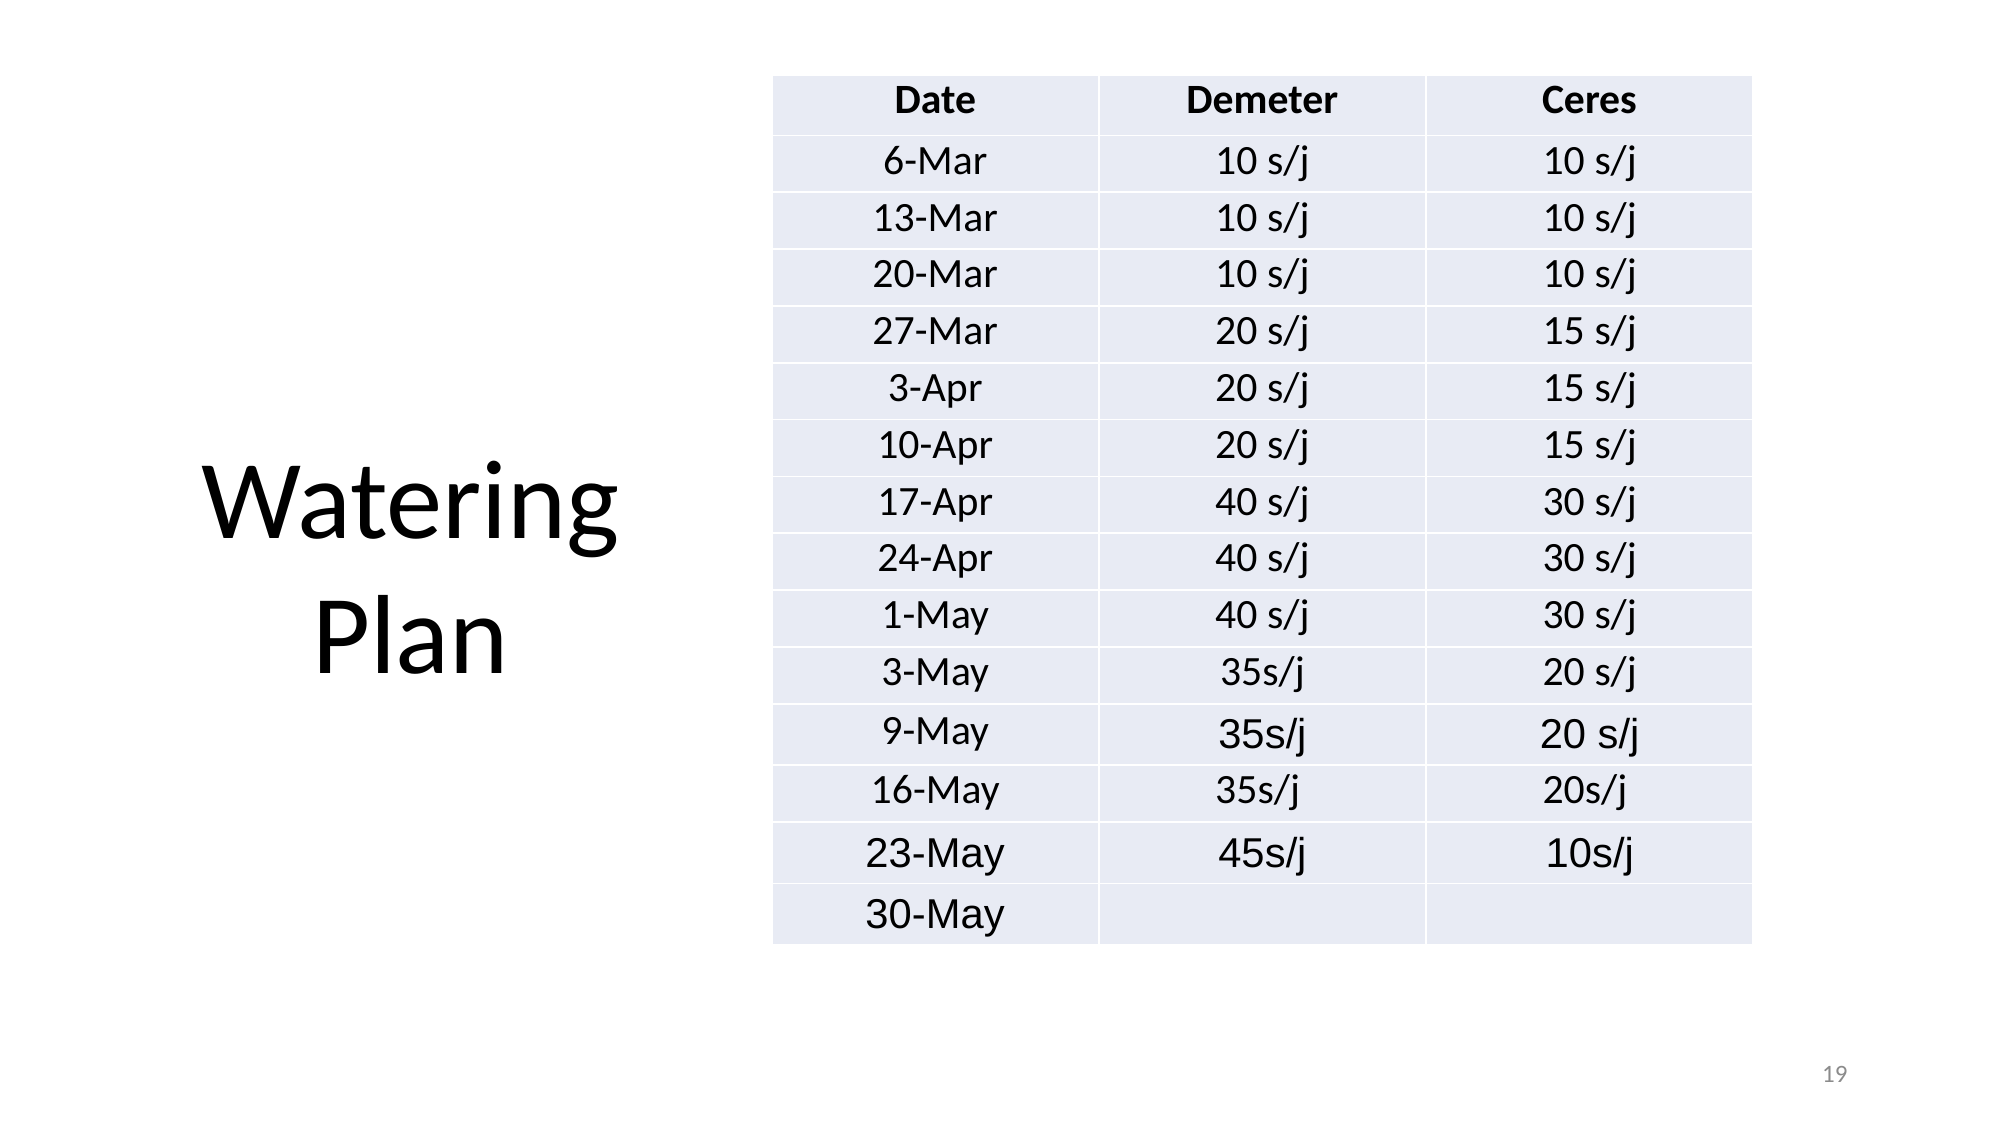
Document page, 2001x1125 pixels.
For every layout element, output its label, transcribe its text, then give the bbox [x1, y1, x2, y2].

table_cell 20 s/j [1427, 705, 1752, 764]
table_cell 16-May [773, 766, 1098, 821]
table_cell [1100, 884, 1425, 944]
table_cell 45s/j [1100, 823, 1425, 883]
table_cell 24-Apr [773, 534, 1098, 589]
table_cell 10 s/j [1427, 136, 1752, 191]
table_cell 13-Mar [773, 193, 1098, 248]
table_header Ceres [1427, 76, 1752, 135]
table_cell 3-May [773, 648, 1098, 703]
table_cell 10s/j [1427, 823, 1752, 883]
table_cell 30 s/j [1427, 477, 1752, 532]
table_cell 1-May [773, 591, 1098, 646]
table_cell 9-May [773, 705, 1098, 764]
text_box 19 [1412, 1042, 1863, 1103]
table_cell 20 s/j [1100, 364, 1425, 419]
table_cell 10 s/j [1100, 136, 1425, 191]
table_cell 40 s/j [1100, 591, 1425, 646]
table_cell 10 s/j [1100, 250, 1425, 305]
table_cell 10 s/j [1100, 193, 1425, 248]
table_header Demeter [1100, 76, 1425, 135]
table_cell 15 s/j [1427, 364, 1752, 419]
text_box Watering Plan [135, 418, 685, 704]
table_cell 30-May [773, 884, 1098, 944]
table_cell 35s/j [1100, 648, 1425, 703]
table_cell [1427, 884, 1752, 944]
table_cell 23-May [773, 823, 1098, 883]
table_cell 10 s/j [1427, 250, 1752, 305]
table_cell 10 s/j [1427, 193, 1752, 248]
table_header Date [773, 76, 1098, 135]
table_cell 20 s/j [1100, 420, 1425, 476]
table_cell 3-Apr [773, 364, 1098, 419]
table_cell 17-Apr [773, 477, 1098, 532]
table_cell 40 s/j [1100, 477, 1425, 532]
table_cell 15 s/j [1427, 307, 1752, 362]
table_cell 20s/j [1427, 766, 1752, 821]
table_cell 40 s/j [1100, 534, 1425, 589]
table_cell 6-Mar [773, 136, 1098, 191]
table_cell 27-Mar [773, 307, 1098, 362]
table_cell 20-Mar [773, 250, 1098, 305]
table_cell 20 s/j [1100, 307, 1425, 362]
table_cell 30 s/j [1427, 591, 1752, 646]
table_cell 20 s/j [1427, 648, 1752, 703]
table_cell 10-Apr [773, 420, 1098, 476]
table_cell 15 s/j [1427, 420, 1752, 476]
table_cell 35s/j [1100, 766, 1425, 821]
table_cell 35s/j [1100, 705, 1425, 764]
table_cell 30 s/j [1427, 534, 1752, 589]
